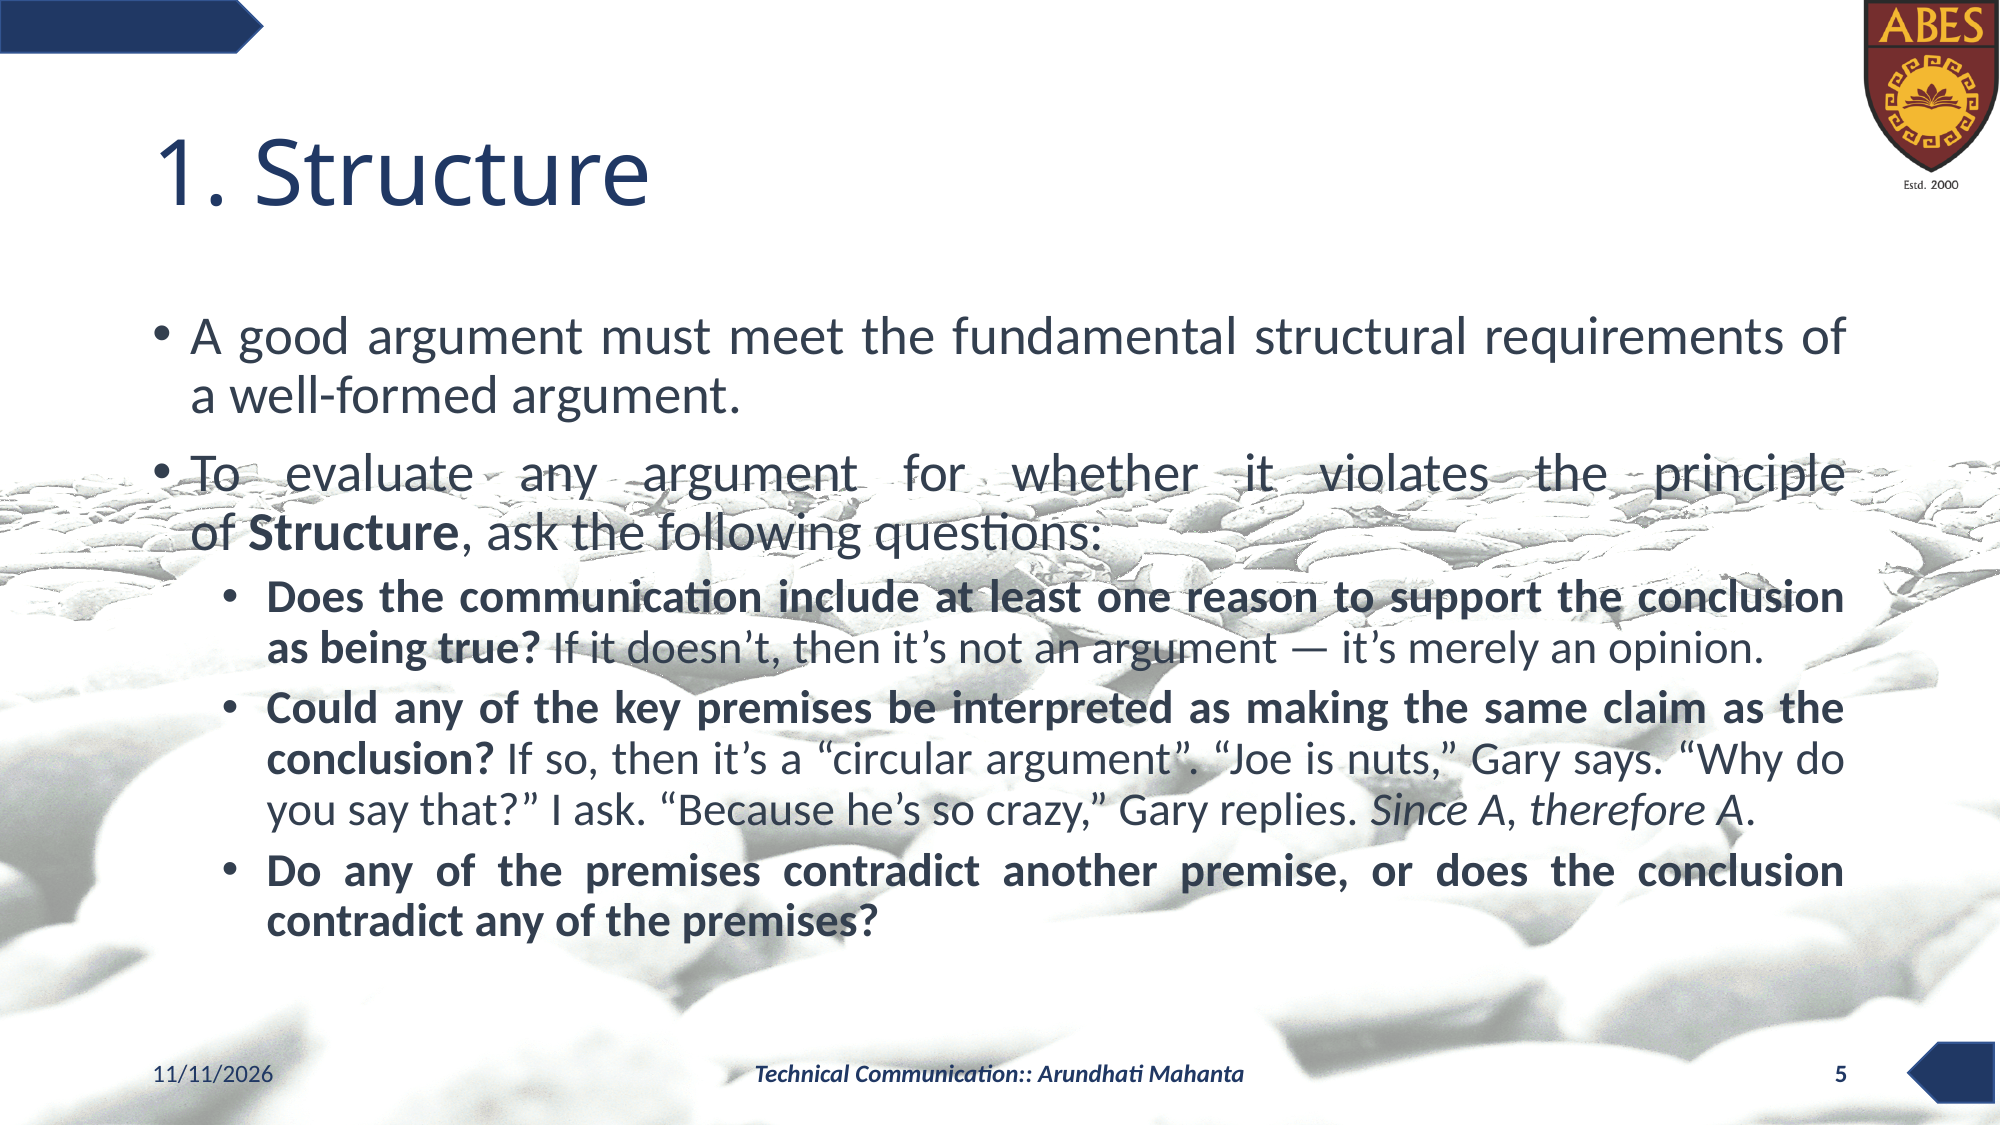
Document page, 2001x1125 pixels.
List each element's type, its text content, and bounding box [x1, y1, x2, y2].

picture [1862, 0, 2000, 189]
slide_number 5 [1412, 1042, 1863, 1103]
footer Technical Communication:: Arundhati Mahanta [662, 1042, 1338, 1103]
list A good argument must meet the fundamental structural requirements of a well-formed argument. To evaluate any argument for whether it violates the principle of Structure, ask the following questions: Does the communication include at least one reason to support the conclusion as being true? If it doesn’t, then it’s not an argument — it’s merely an opinion. Could any of the key premises be interpreted as making the same claim as the conclusion? If so, then it’s a “circular argument”. “Joe is nuts,” Gary says. “Why do you say that?” I ask. “Because he’s so crazy,” Gary replies. Since A, therefore A. Do any of the premises contradict another premise, or does the conclusion contradict any of the premises? [137, 299, 1863, 1014]
title 1. Structure [137, 67, 1863, 285]
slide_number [137, 1042, 588, 1103]
